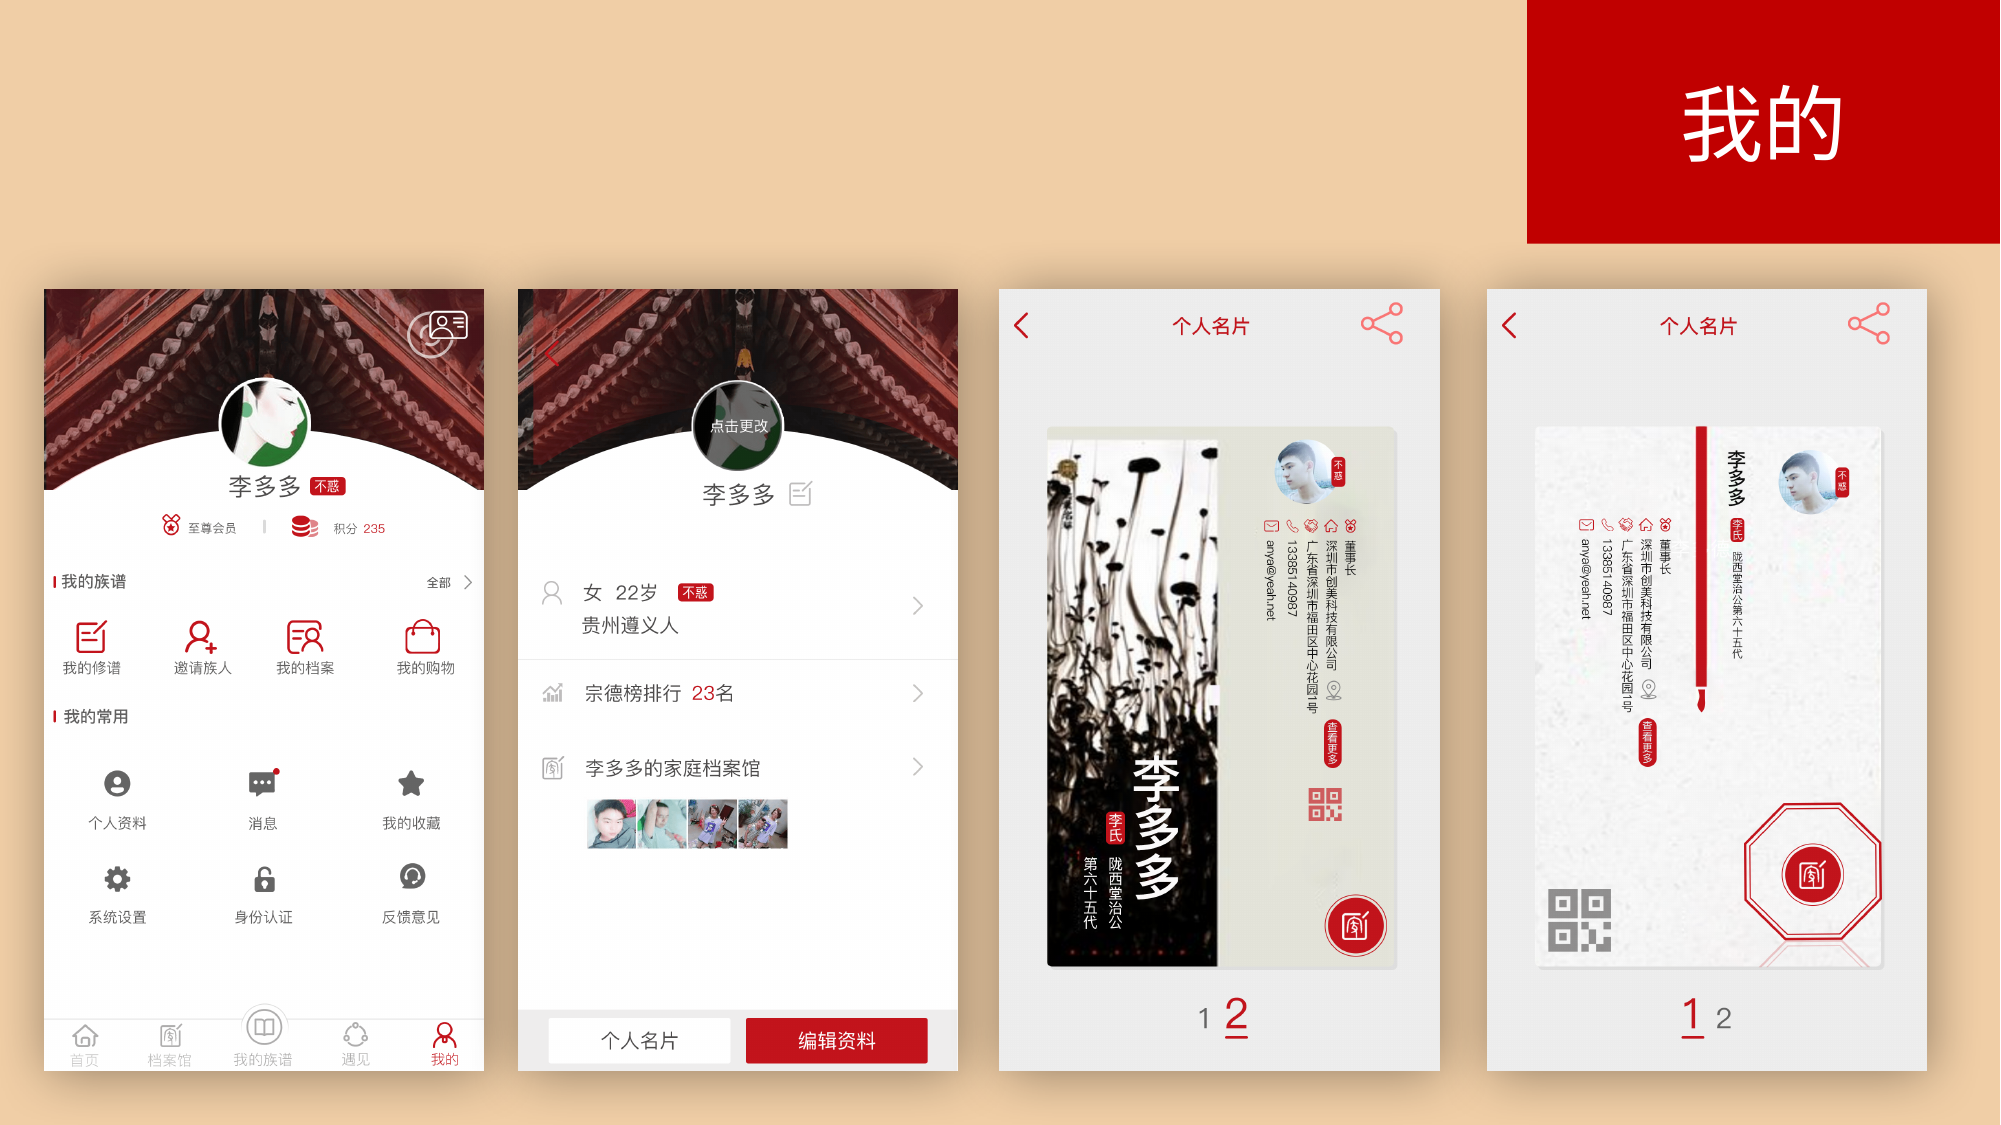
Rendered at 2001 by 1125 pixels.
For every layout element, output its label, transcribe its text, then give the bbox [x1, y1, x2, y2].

picture [518, 289, 958, 1071]
picture [44, 289, 484, 1071]
picture [999, 289, 1440, 1071]
picture [1487, 289, 1927, 1071]
text_box 我的 [1526, 0, 2000, 245]
text_box [0, 0, 2000, 1125]
